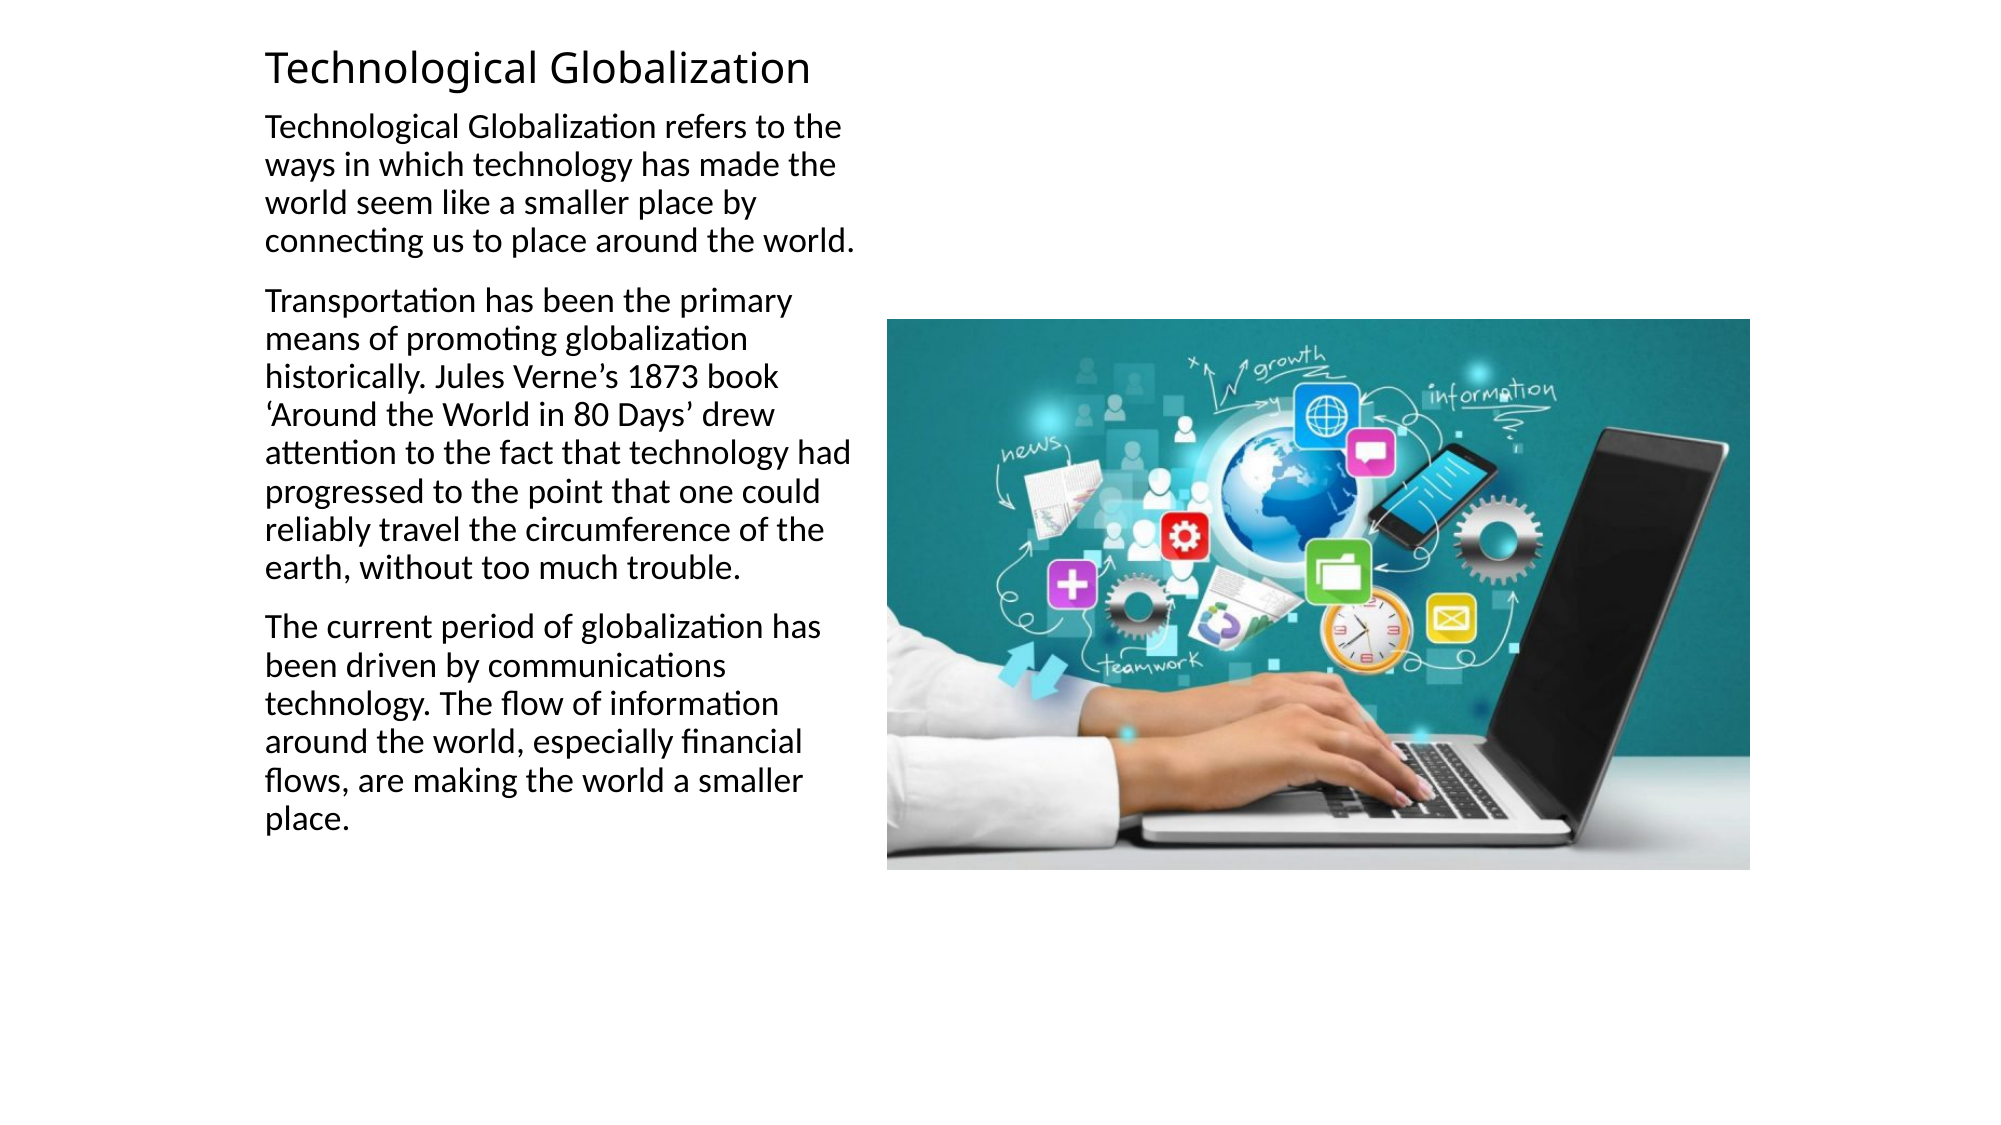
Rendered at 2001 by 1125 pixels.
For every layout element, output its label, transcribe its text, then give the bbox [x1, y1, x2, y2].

list Technological Globalization refers to the ways in which technology has made the world seem like a smaller place by connecting us to place around the world. Transportation has been the primary means of promoting globalization historically. Jules Verne’s 1873 book ‘Around the World in 80 Days’ drew attention to the fact that technology had progressed to the point that one could reliably travel the circumference of the earth, without too much trouble. The current period of globalization has been driven by communications technology. The flow of information around the world, especially financial flows, are making the world a smaller place. [249, 99, 888, 985]
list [887, 319, 1751, 870]
title Technological Globalization [249, 0, 838, 99]
